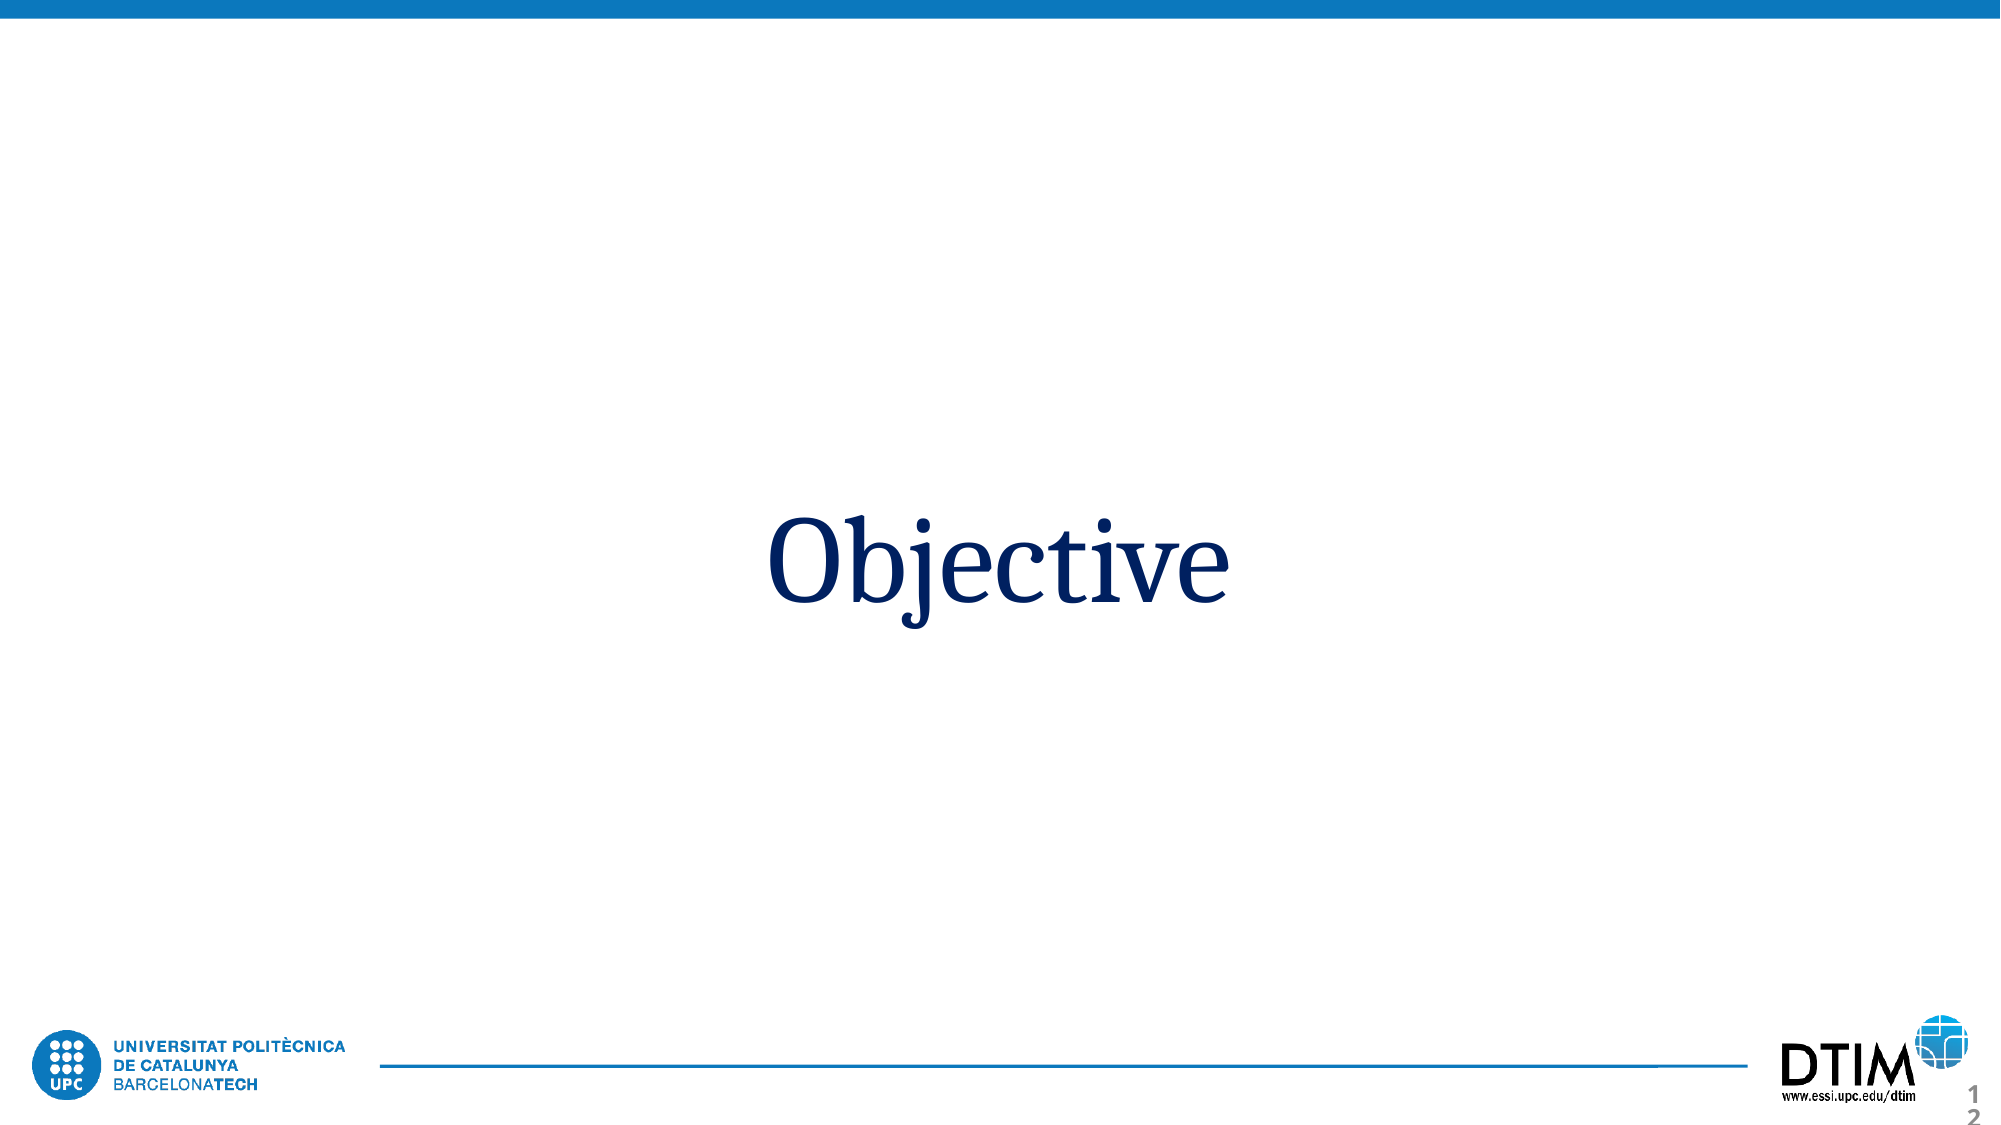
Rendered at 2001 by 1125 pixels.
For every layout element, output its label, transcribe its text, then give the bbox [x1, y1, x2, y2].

picture [1782, 1015, 1968, 1103]
picture [32, 1030, 345, 1100]
title Objective [638, 454, 1362, 671]
slide_number 12 [1951, 1065, 2000, 1125]
